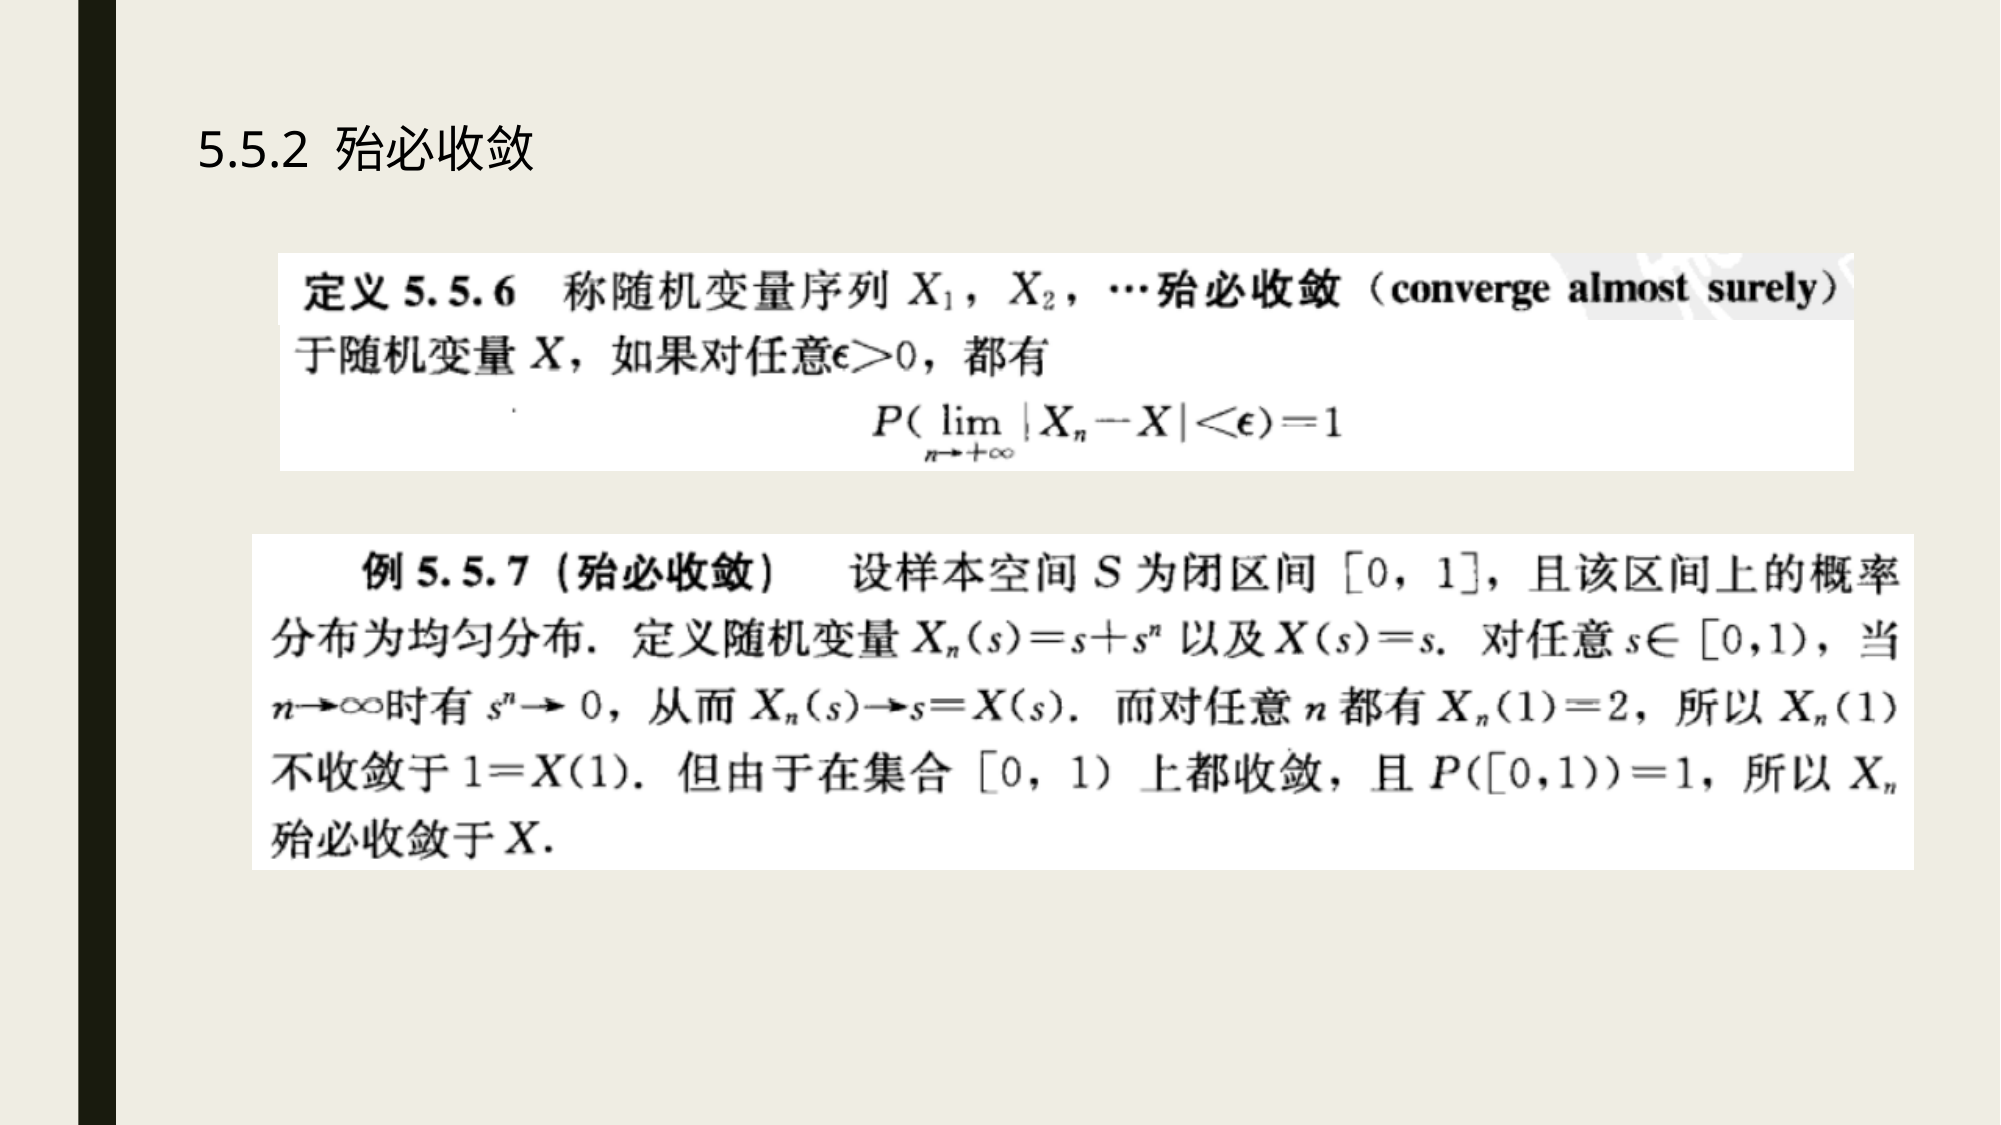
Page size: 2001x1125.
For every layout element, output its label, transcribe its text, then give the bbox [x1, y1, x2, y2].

picture [278, 253, 1854, 471]
text_box 5.5.2 殆必收敛 [183, 109, 1213, 185]
picture [252, 534, 1914, 870]
